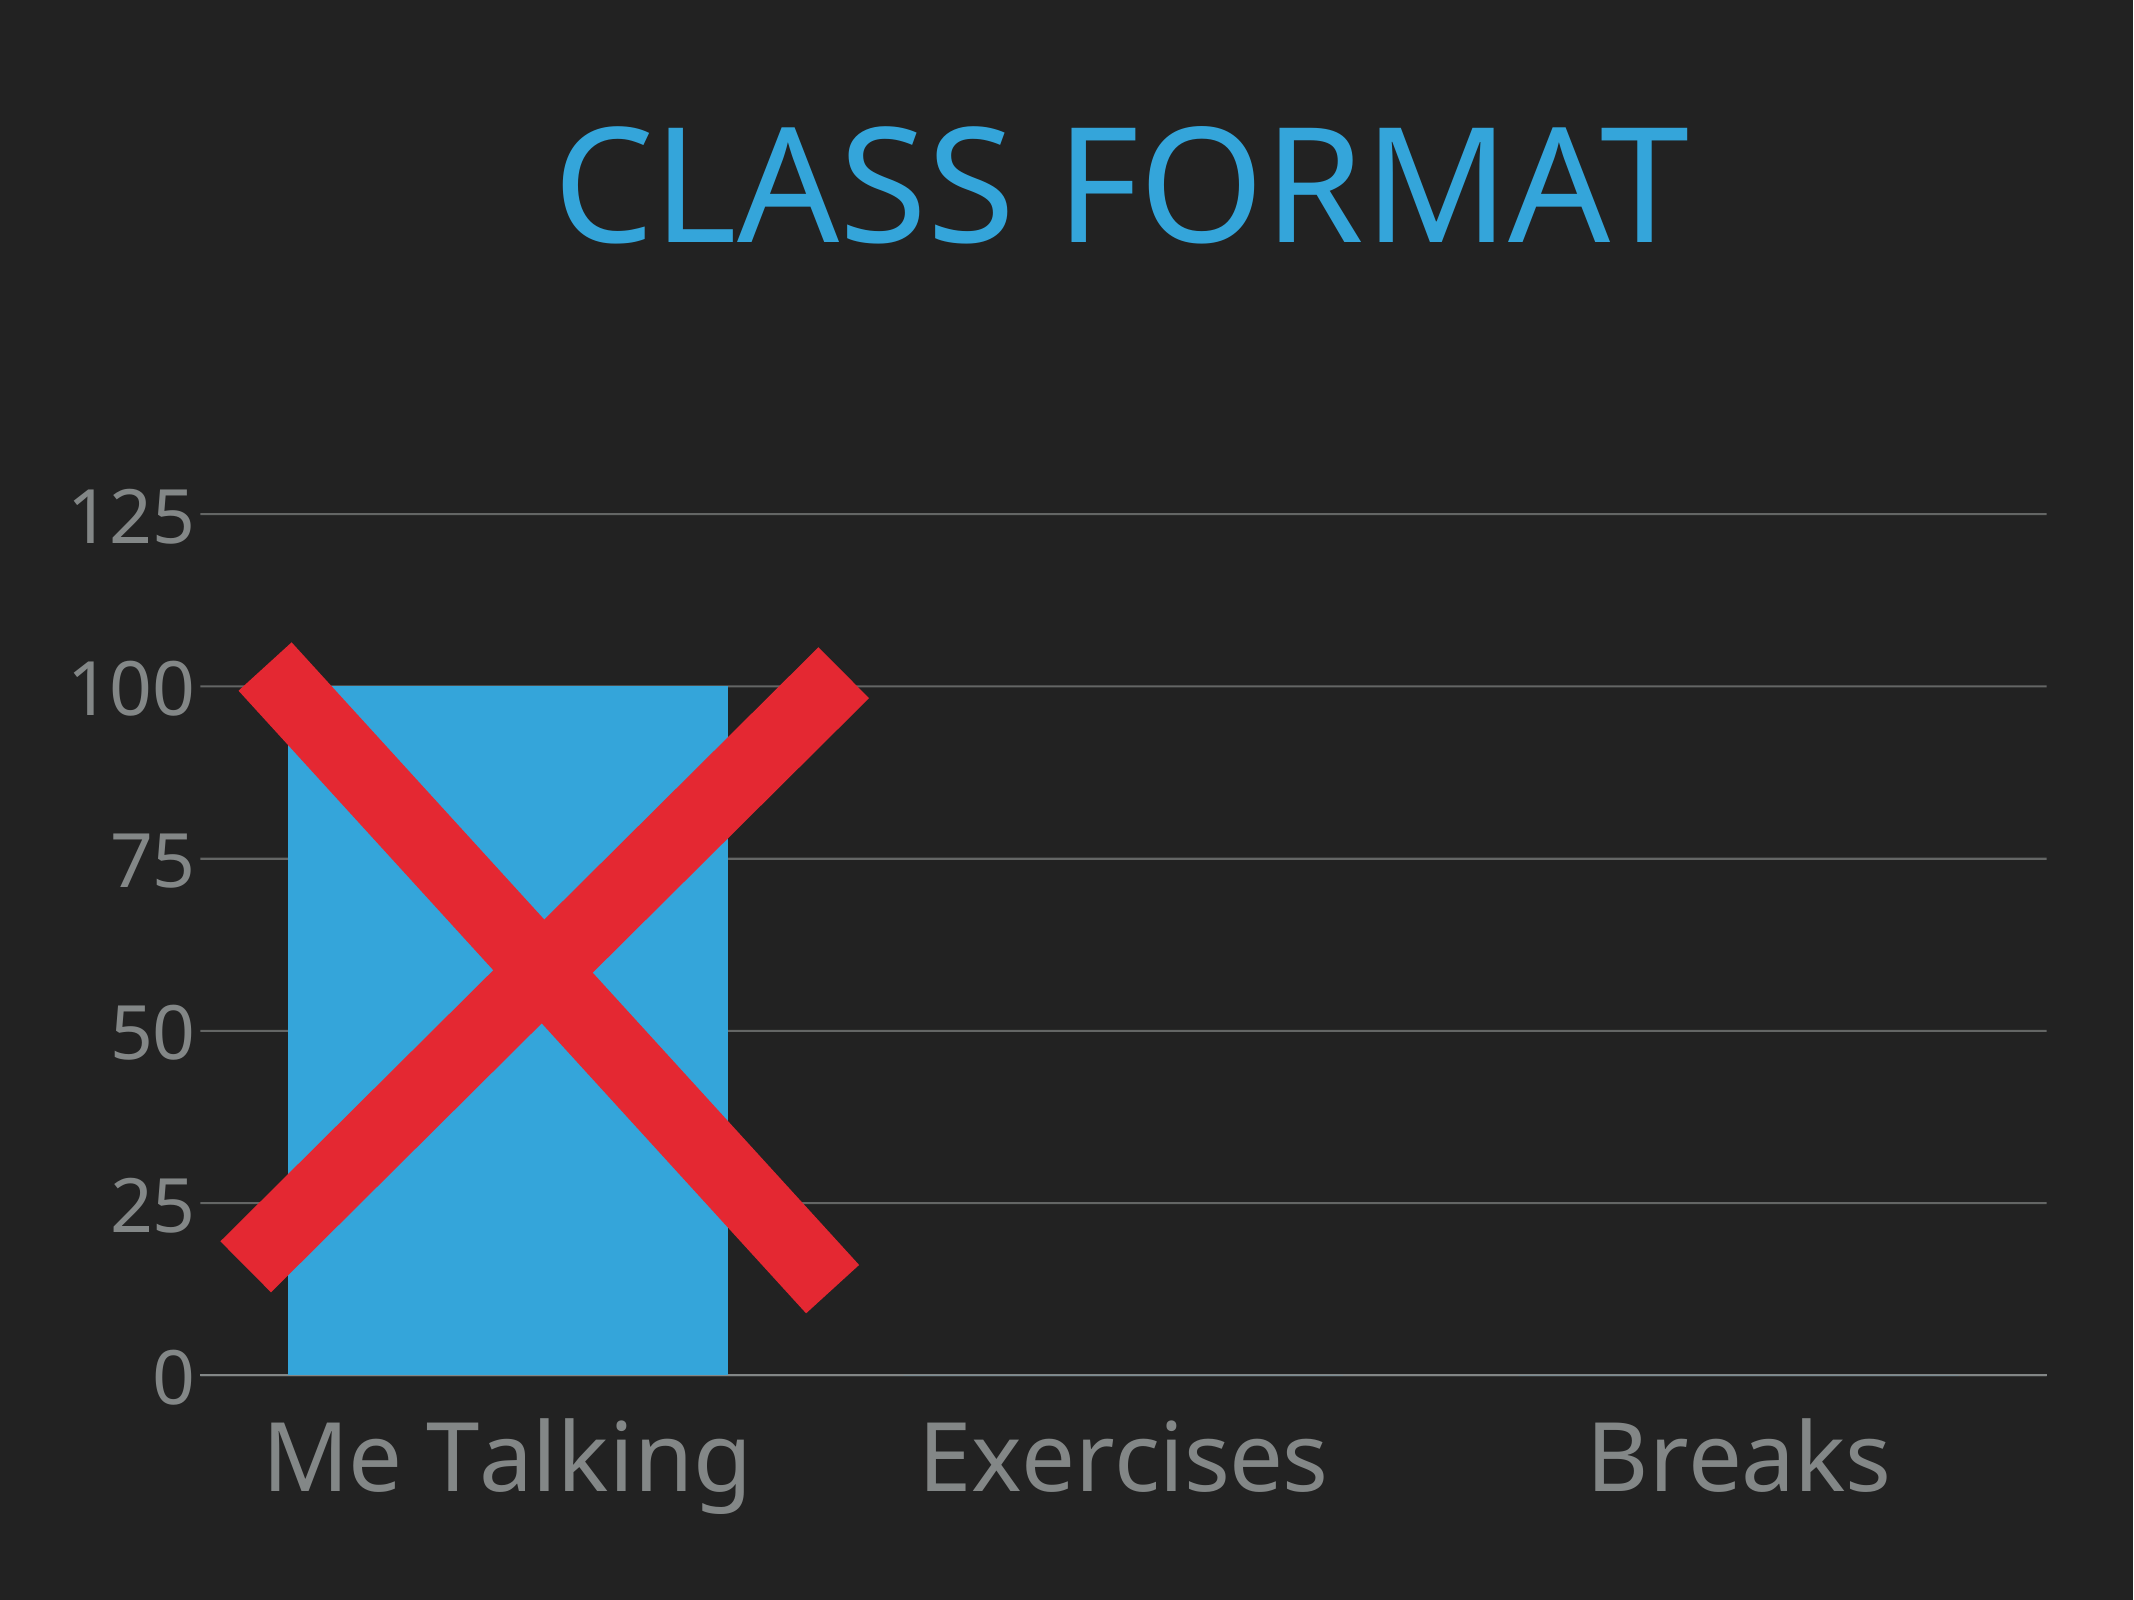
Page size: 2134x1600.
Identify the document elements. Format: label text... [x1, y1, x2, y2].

title Class format [544, 111, 1727, 418]
chart [66, 418, 2057, 1530]
